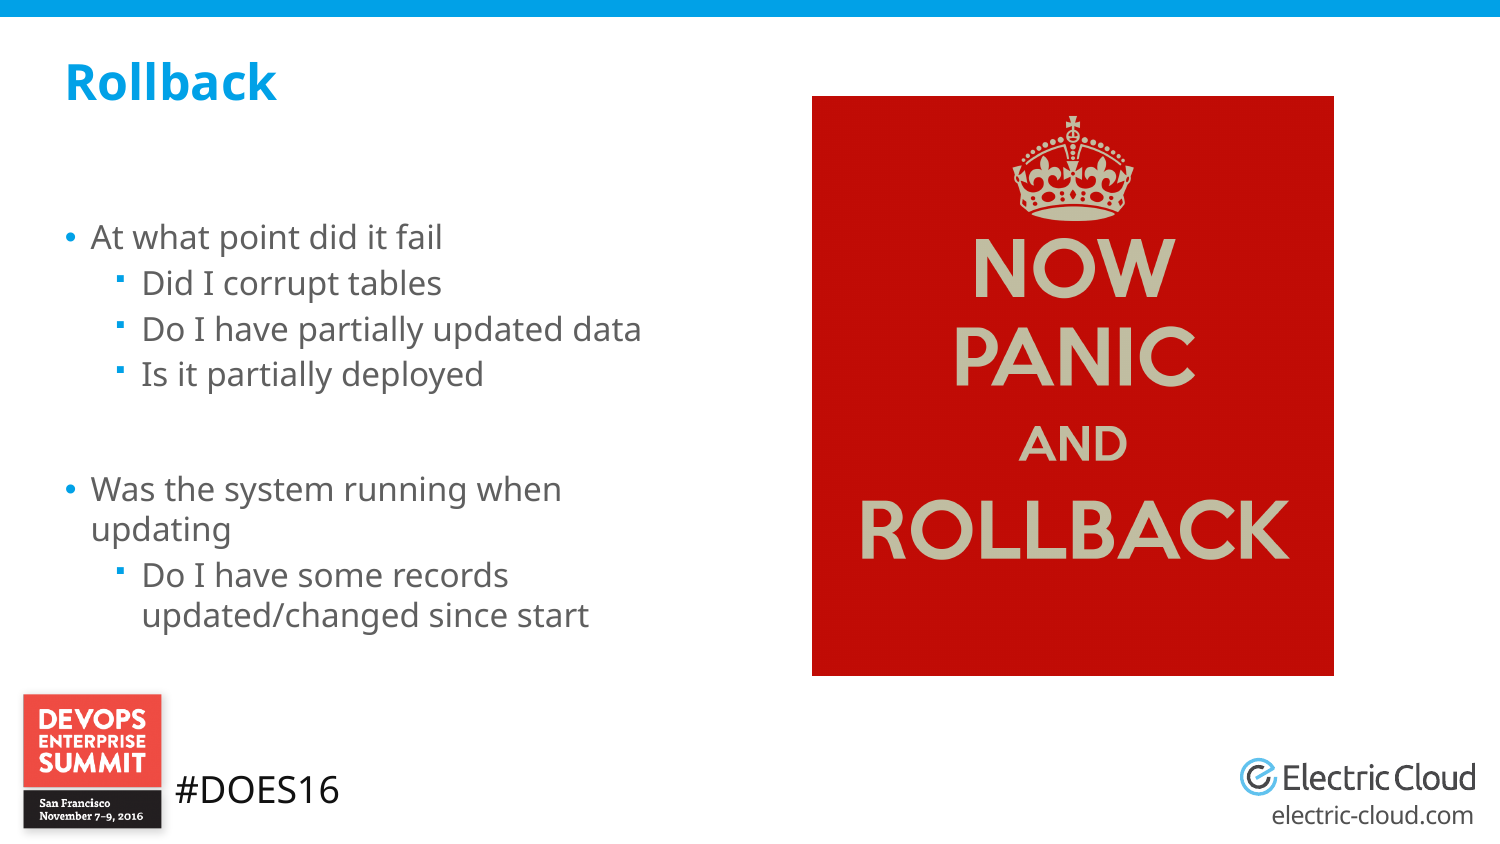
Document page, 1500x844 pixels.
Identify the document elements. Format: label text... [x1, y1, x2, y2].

picture [812, 96, 1334, 676]
picture [21, 693, 163, 829]
list At what point did it fail Did I corrupt tables Do I have partially updated data Is it partially deployed Was the system running when updating Do I have some records updated/changed since start [50, 209, 668, 750]
title Rollback [50, 42, 1385, 119]
